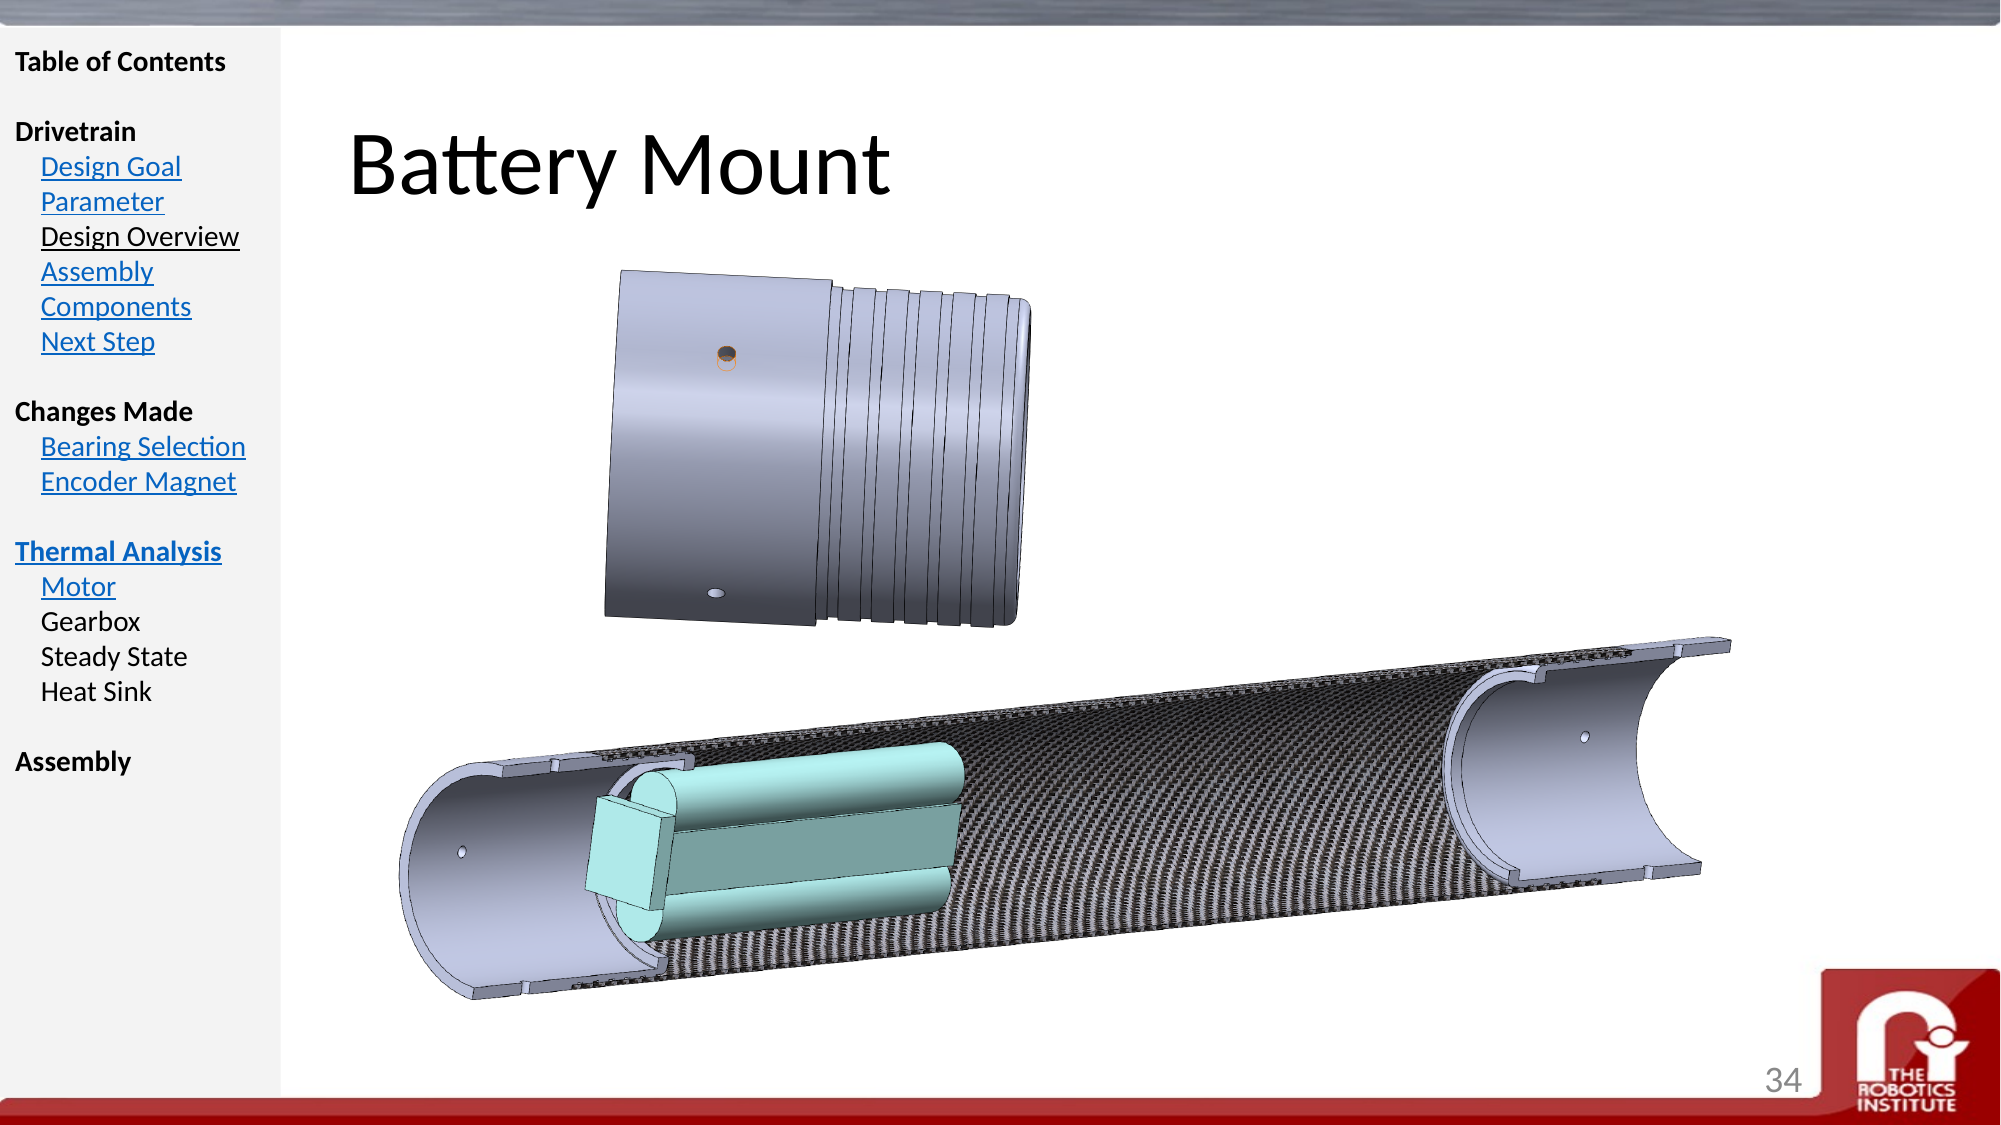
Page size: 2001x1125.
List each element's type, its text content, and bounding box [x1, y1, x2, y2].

title Battery Mount [333, 56, 1840, 274]
slide_number ‹#› [1367, 1047, 1818, 1108]
picture [0, 0, 2001, 1125]
